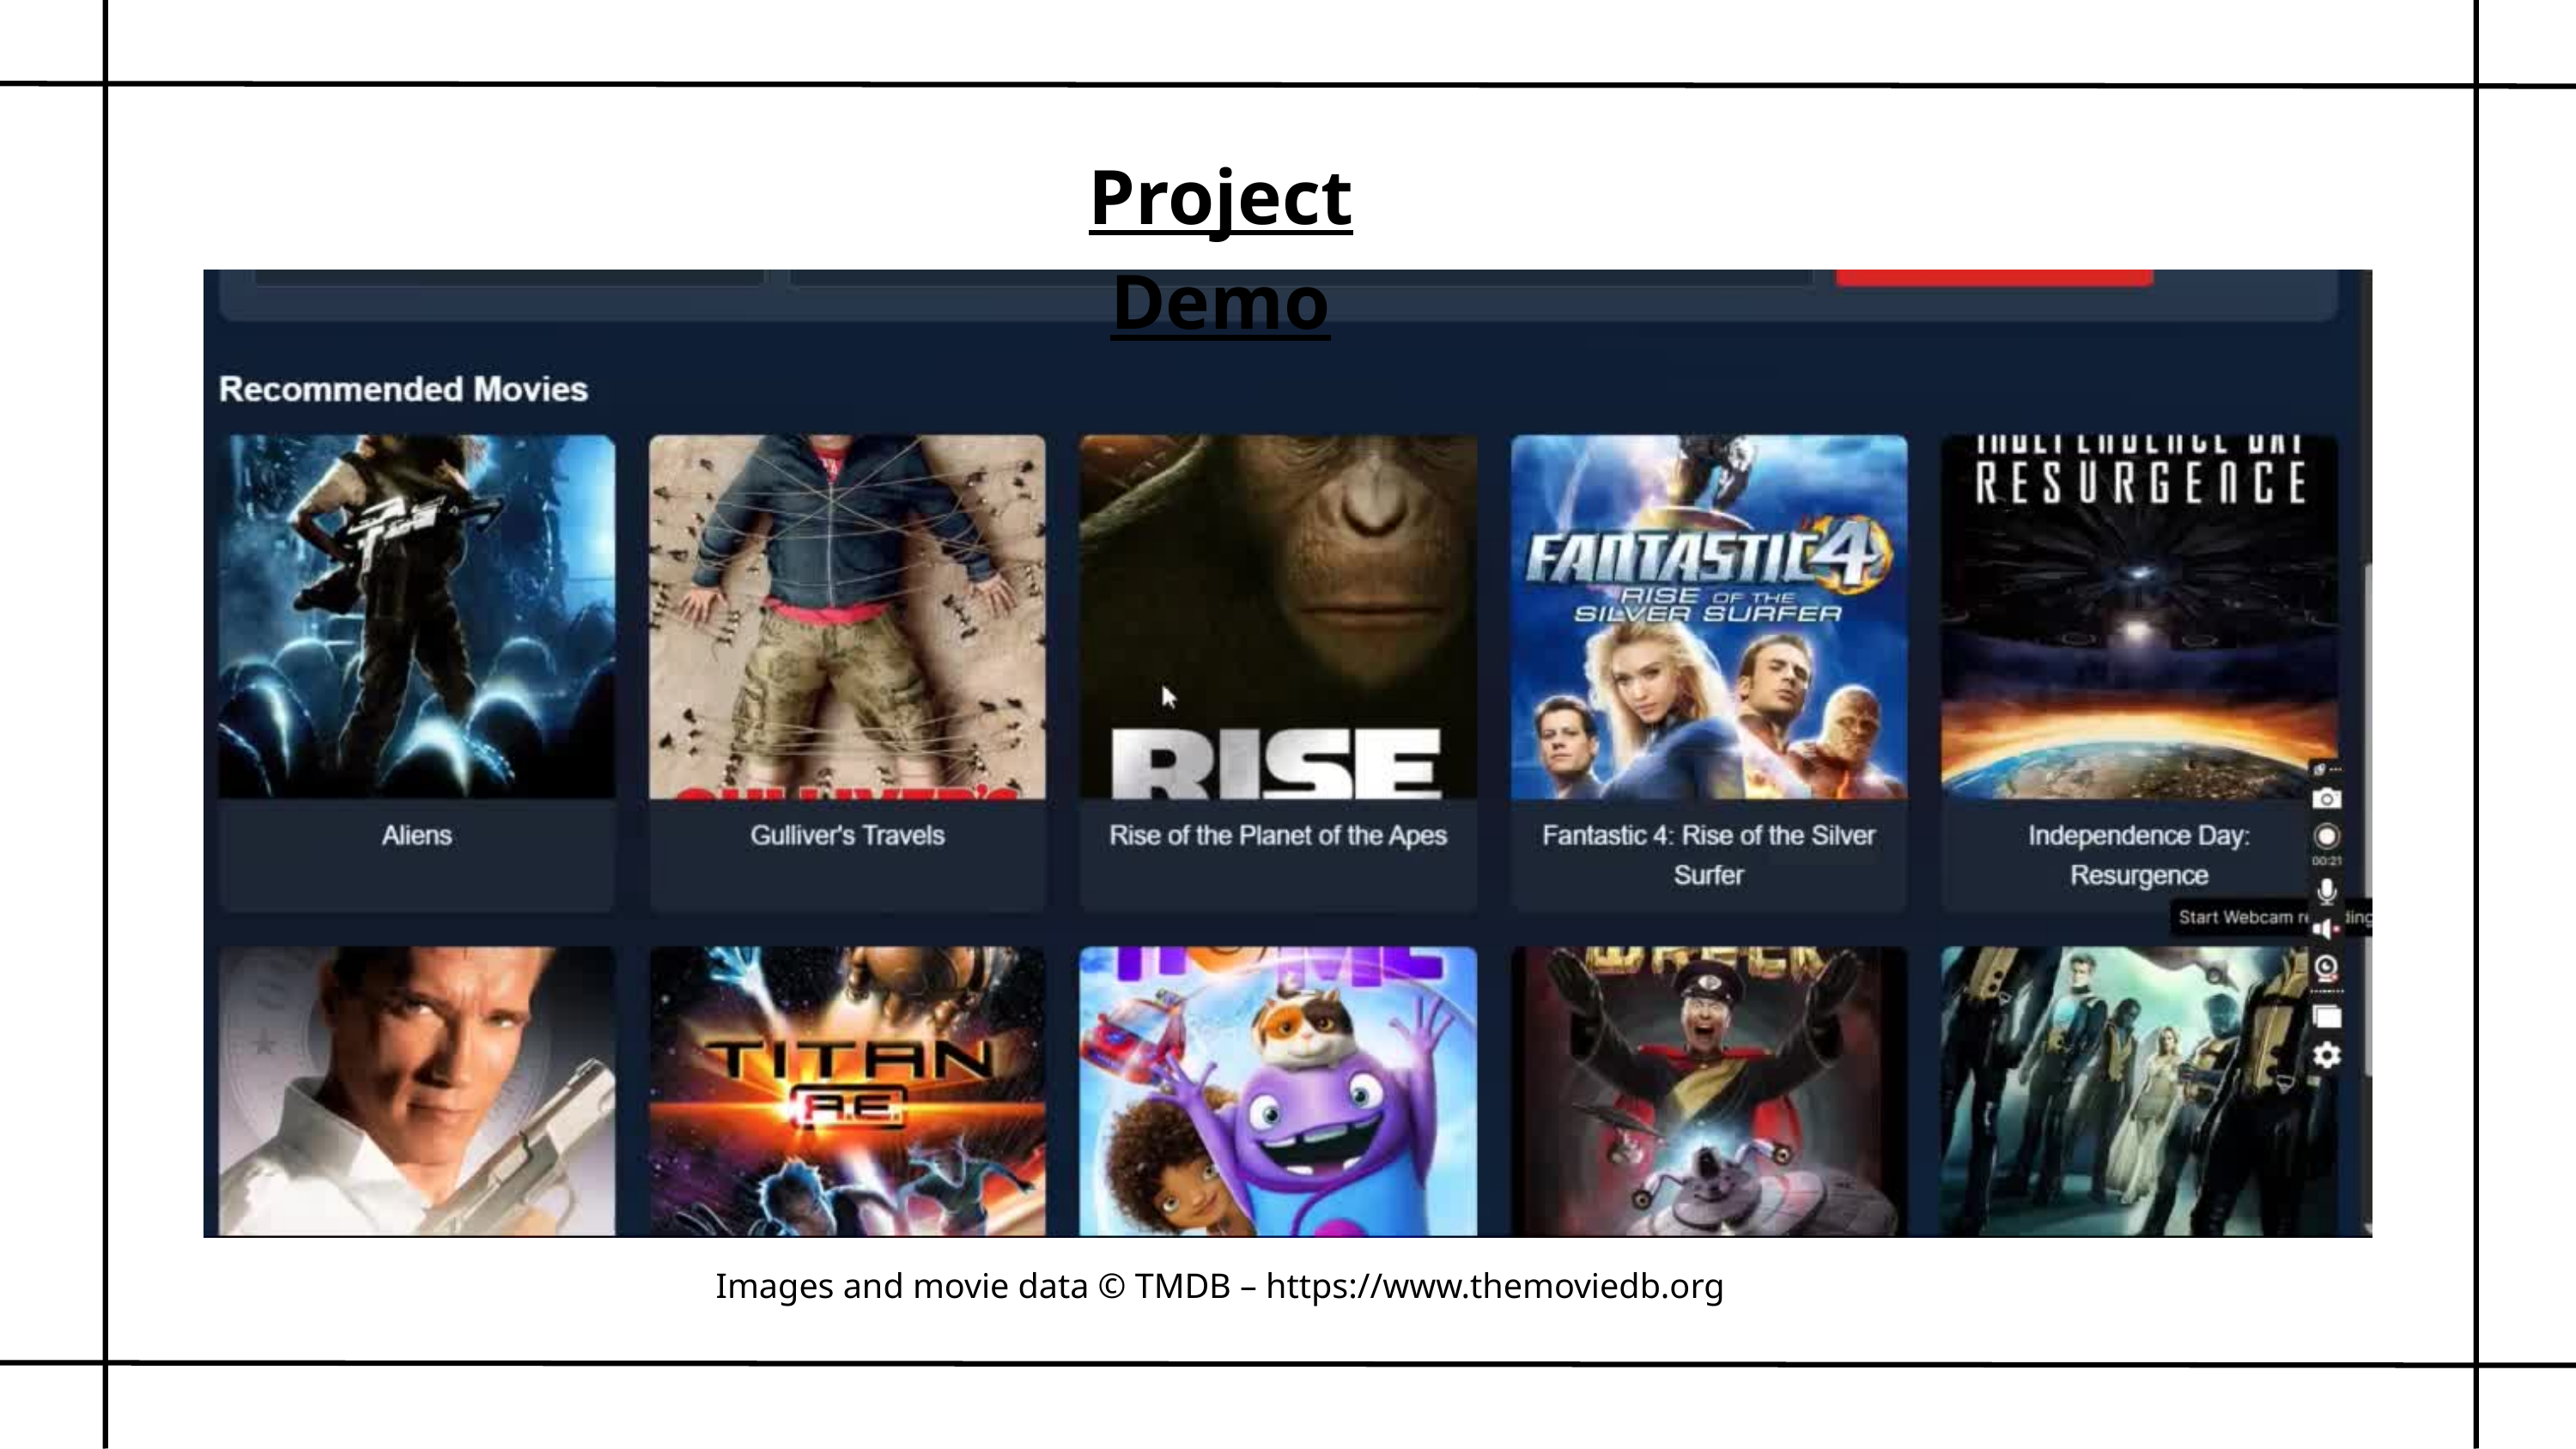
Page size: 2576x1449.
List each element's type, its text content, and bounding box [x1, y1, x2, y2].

text_box Images and movie data © TMDB – https://www.themoviedb.org [710, 1258, 1731, 1306]
text_box Project Demo [1004, 134, 1438, 265]
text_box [203, 269, 2373, 1239]
